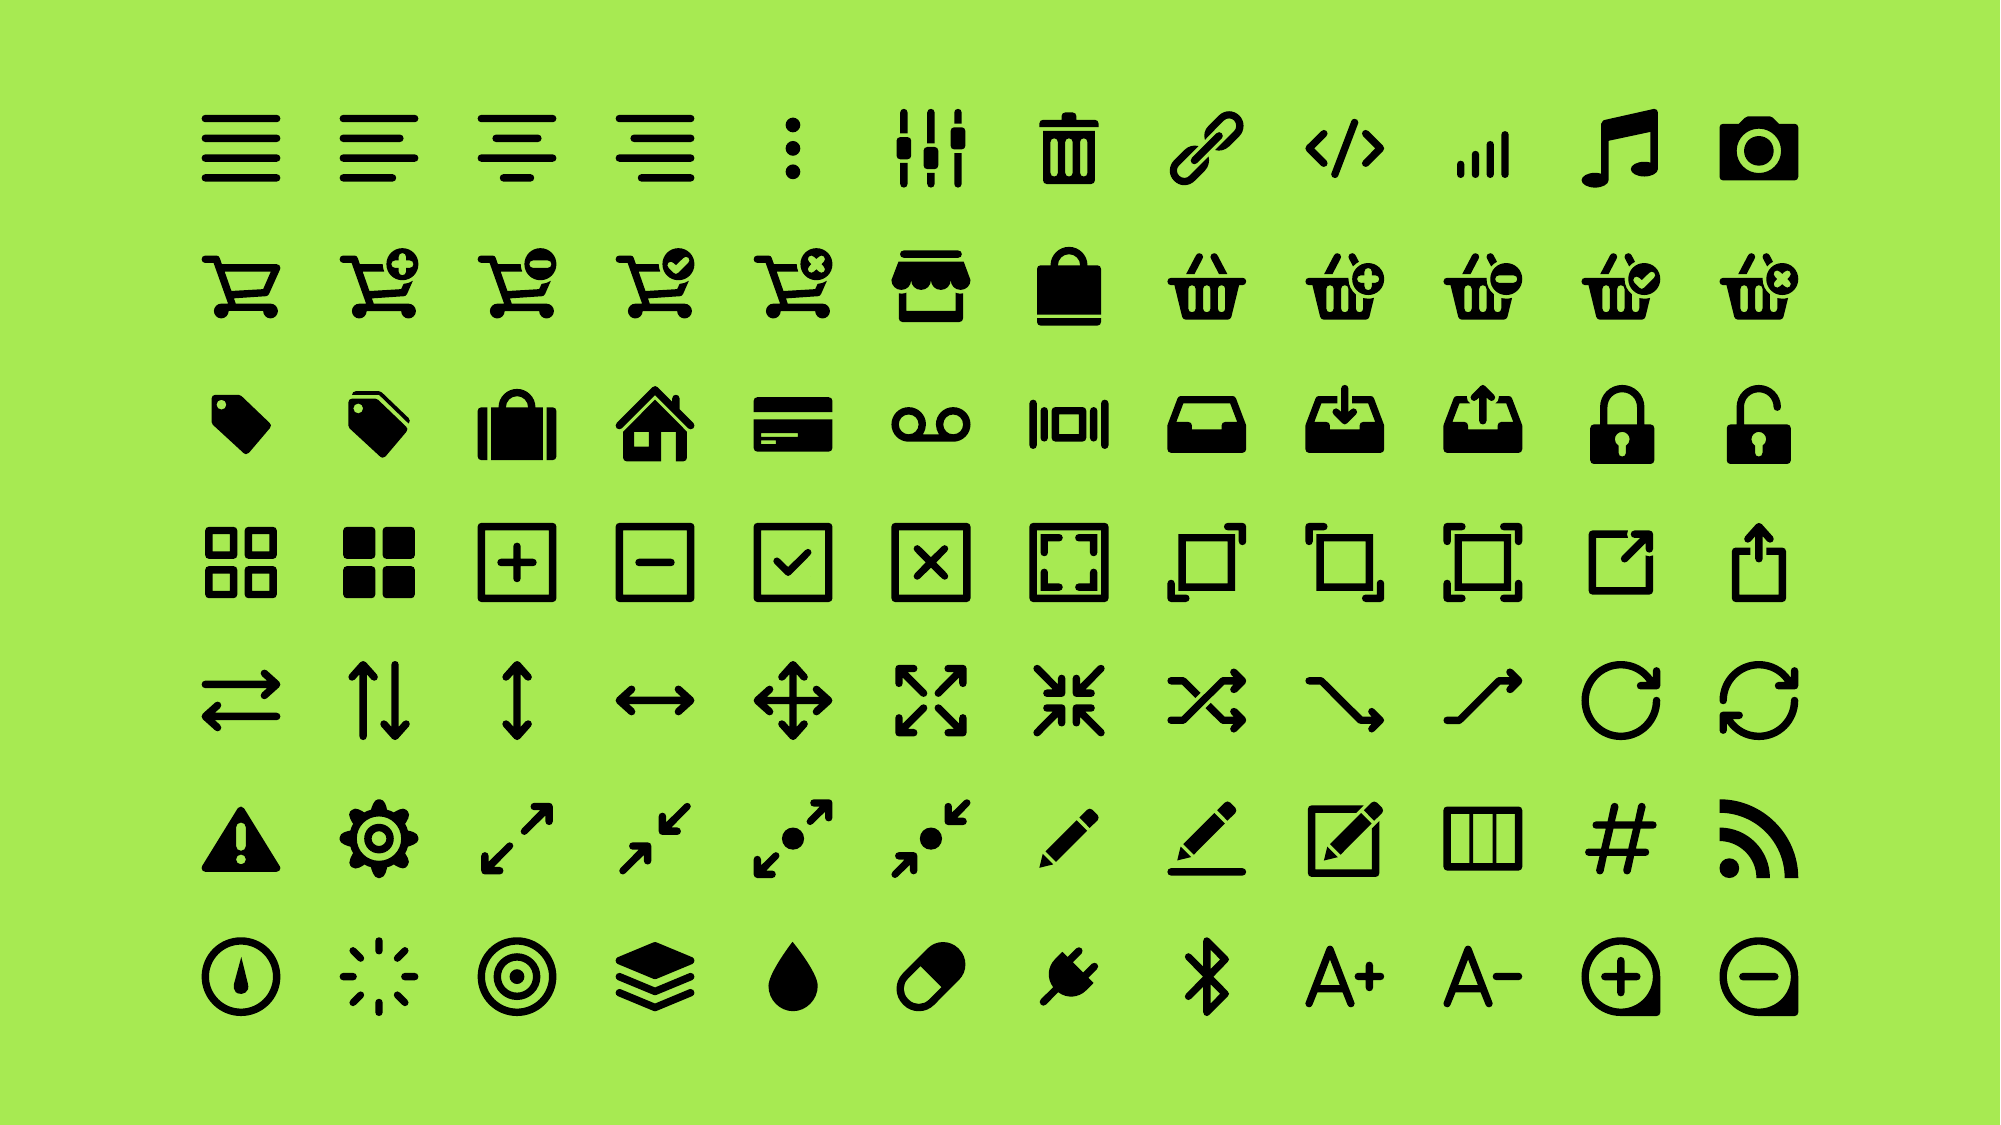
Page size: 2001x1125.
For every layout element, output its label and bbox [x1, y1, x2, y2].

text_box [1490, 263, 1523, 296]
text_box [800, 248, 833, 281]
text_box [753, 661, 833, 741]
text_box [1167, 668, 1247, 724]
text_box [891, 261, 971, 290]
text_box [1500, 579, 1523, 603]
text_box [1307, 805, 1380, 877]
text_box [339, 134, 404, 143]
text_box [343, 526, 376, 559]
text_box [348, 398, 408, 458]
text_box [1089, 407, 1098, 442]
text_box [1354, 961, 1385, 992]
text_box [1332, 384, 1358, 425]
text_box [1037, 246, 1102, 315]
text_box [477, 937, 557, 1017]
text_box [1039, 853, 1054, 868]
text_box [205, 566, 238, 599]
text_box [1079, 808, 1099, 828]
text_box [1305, 129, 1328, 167]
text_box [339, 255, 416, 319]
text_box [1470, 384, 1496, 425]
text_box [1033, 704, 1066, 737]
text_box [1500, 522, 1523, 546]
text_box [1361, 129, 1385, 167]
text_box [895, 704, 928, 737]
text_box [753, 255, 830, 319]
text_box [1766, 263, 1799, 296]
text_box [1167, 277, 1247, 320]
text_box [1719, 937, 1799, 1017]
text_box [895, 664, 928, 697]
text_box [900, 250, 962, 258]
text_box [1719, 799, 1799, 879]
text_box [781, 827, 805, 850]
text_box [637, 174, 695, 182]
text_box [1167, 396, 1247, 453]
text_box [1585, 802, 1657, 875]
text_box [244, 566, 277, 599]
text_box [201, 669, 281, 700]
text_box [615, 972, 695, 996]
text_box [477, 154, 557, 162]
text_box [1454, 534, 1512, 591]
text_box [615, 386, 695, 430]
text_box [201, 134, 281, 143]
text_box [1029, 399, 1037, 449]
text_box [785, 164, 801, 180]
text_box [900, 162, 908, 188]
text_box [1040, 407, 1048, 442]
text_box [1443, 945, 1493, 1008]
text_box [1462, 253, 1480, 275]
text_box [1167, 579, 1190, 603]
text_box [1324, 253, 1342, 275]
text_box [1719, 116, 1799, 181]
text_box [524, 248, 557, 281]
text_box [891, 407, 971, 442]
text_box [393, 947, 409, 962]
text_box [1204, 111, 1244, 151]
text_box [753, 852, 780, 879]
text_box [1361, 579, 1385, 603]
text_box [339, 154, 419, 162]
text_box [492, 134, 542, 143]
text_box [343, 566, 376, 599]
text_box [1443, 277, 1513, 320]
text_box [201, 701, 281, 732]
text_box [1443, 579, 1466, 603]
text_box [1731, 547, 1787, 603]
text_box [477, 407, 488, 461]
text_box [477, 114, 557, 123]
text_box [339, 972, 357, 981]
text_box [1762, 253, 1774, 267]
text_box [1169, 145, 1210, 186]
text_box [806, 799, 833, 826]
text_box [477, 255, 554, 319]
text_box [1045, 820, 1088, 862]
text_box [615, 114, 695, 123]
text_box [401, 972, 419, 981]
text_box [1726, 384, 1791, 464]
text_box [1305, 522, 1328, 546]
text_box [1363, 801, 1384, 821]
text_box [352, 391, 410, 424]
text_box [1486, 140, 1494, 178]
text_box [201, 937, 281, 1017]
text_box [491, 388, 543, 461]
text_box [1305, 945, 1355, 1008]
text_box [339, 799, 419, 879]
text_box [1033, 664, 1066, 697]
text_box [954, 153, 962, 188]
text_box [619, 842, 652, 875]
text_box [1184, 937, 1230, 1017]
text_box [1037, 318, 1102, 326]
text_box [1205, 702, 1247, 733]
text_box [481, 842, 514, 875]
text_box [753, 419, 833, 452]
text_box [499, 174, 535, 182]
text_box [1581, 661, 1661, 741]
text_box [753, 522, 833, 603]
text_box [615, 154, 695, 162]
text_box [546, 407, 557, 461]
text_box [382, 526, 415, 559]
text_box [891, 852, 918, 879]
text_box [630, 134, 695, 143]
text_box [339, 174, 397, 182]
text_box [1072, 664, 1105, 697]
text_box [954, 108, 962, 124]
text_box [927, 108, 935, 144]
text_box [1719, 277, 1789, 320]
text_box [934, 704, 967, 737]
text_box [768, 941, 818, 1012]
text_box [1352, 263, 1385, 296]
text_box [477, 522, 557, 603]
text_box [785, 140, 801, 156]
text_box [896, 942, 966, 1012]
text_box [1492, 972, 1523, 981]
text_box [900, 108, 908, 134]
text_box [1316, 534, 1374, 591]
text_box [1581, 108, 1658, 188]
text_box [753, 397, 833, 413]
text_box [896, 137, 912, 160]
text_box [211, 394, 271, 455]
text_box [386, 248, 419, 281]
text_box [662, 248, 695, 281]
text_box [201, 255, 281, 319]
text_box [339, 114, 419, 123]
text_box [923, 146, 939, 170]
text_box [205, 526, 238, 559]
text_box [1471, 150, 1480, 178]
text_box [382, 566, 415, 599]
text_box [1177, 846, 1192, 861]
text_box [1581, 277, 1651, 320]
text_box [1167, 868, 1247, 876]
text_box [1348, 253, 1359, 267]
text_box [615, 942, 695, 980]
text_box [244, 526, 277, 559]
text_box [375, 937, 383, 955]
text_box [623, 399, 687, 462]
text_box [1178, 534, 1236, 591]
text_box [393, 991, 409, 1007]
text_box [1101, 399, 1109, 449]
text_box [944, 799, 971, 826]
text_box [919, 827, 943, 850]
text_box [201, 174, 281, 182]
text_box [1719, 696, 1799, 741]
text_box [934, 664, 967, 697]
text_box [785, 117, 801, 133]
text_box [1043, 130, 1095, 185]
text_box [927, 172, 935, 188]
text_box [1628, 263, 1661, 296]
text_box [348, 661, 378, 741]
text_box [1331, 118, 1359, 179]
text_box [375, 998, 383, 1017]
text_box [1600, 253, 1618, 275]
text_box [349, 991, 365, 1007]
text_box [1039, 947, 1099, 1006]
text_box [1719, 661, 1799, 705]
text_box [1305, 396, 1385, 453]
text_box [1588, 530, 1654, 595]
text_box [1738, 253, 1756, 275]
text_box [1210, 253, 1228, 275]
text_box [520, 802, 553, 835]
text_box [201, 154, 281, 162]
text_box [1624, 253, 1636, 267]
text_box [615, 685, 695, 716]
text_box [1443, 396, 1523, 453]
text_box [1744, 522, 1774, 563]
text_box [1486, 253, 1497, 267]
text_box [891, 522, 971, 603]
text_box [950, 127, 966, 150]
text_box [1183, 813, 1225, 855]
text_box [615, 255, 692, 319]
text_box [201, 806, 281, 872]
text_box [1305, 677, 1385, 733]
text_box [349, 947, 365, 962]
text_box [1186, 253, 1204, 275]
text_box [1072, 704, 1105, 737]
text_box [502, 661, 532, 741]
text_box [1190, 132, 1223, 165]
text_box [1305, 277, 1375, 320]
text_box [898, 292, 964, 323]
text_box [380, 661, 410, 741]
text_box [1217, 801, 1237, 821]
text_box [1051, 407, 1087, 442]
text_box [1039, 112, 1099, 128]
text_box [1443, 522, 1466, 546]
text_box [1581, 937, 1661, 1017]
text_box [1443, 806, 1523, 871]
text_box [1223, 522, 1247, 546]
text_box [1590, 384, 1655, 464]
text_box [1443, 668, 1523, 725]
text_box [615, 522, 695, 603]
text_box [615, 988, 695, 1012]
text_box [1501, 131, 1509, 178]
text_box [201, 114, 281, 123]
text_box [1457, 160, 1465, 178]
text_box [658, 802, 691, 835]
text_box [1029, 522, 1109, 603]
